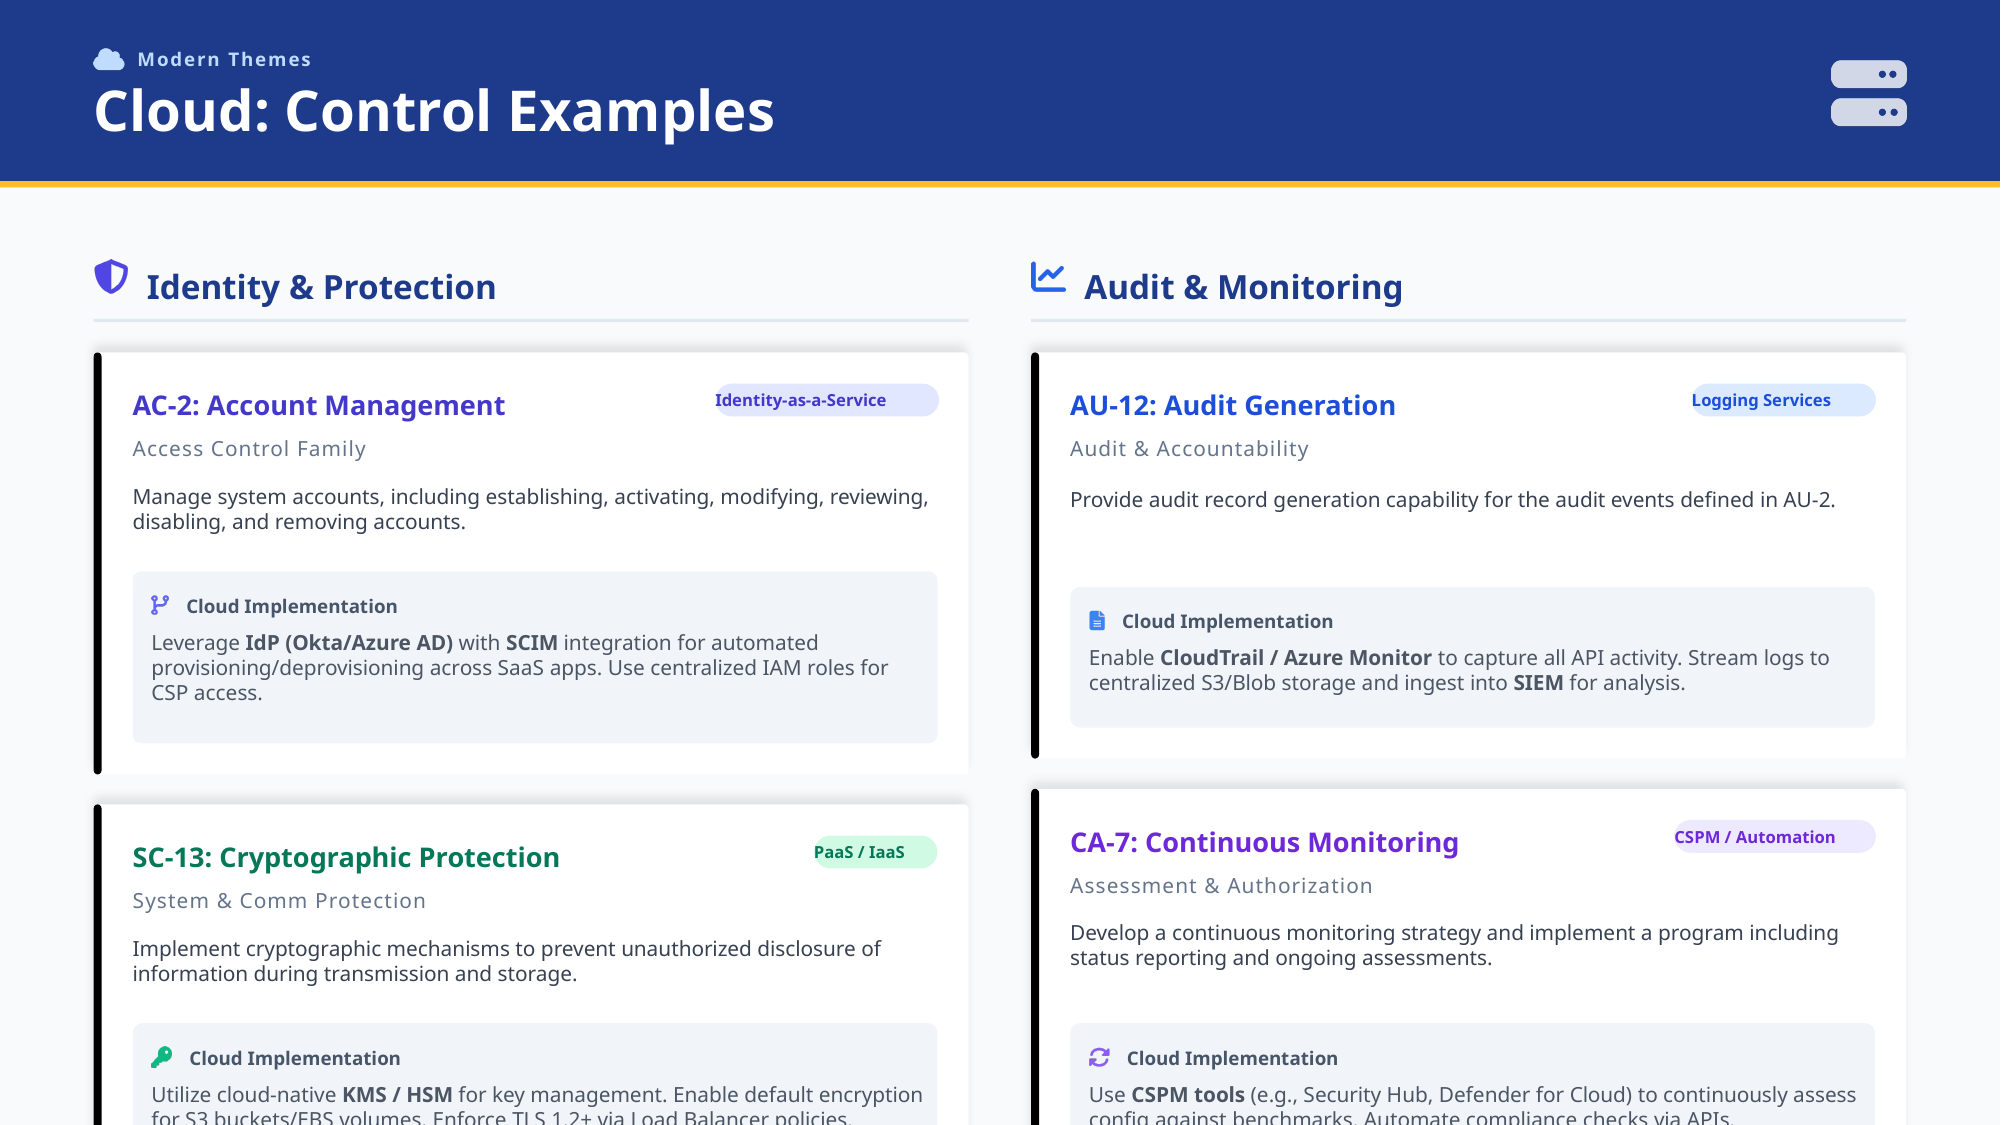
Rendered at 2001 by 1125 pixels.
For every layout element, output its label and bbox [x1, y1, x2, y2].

picture [1031, 258, 1066, 294]
picture [93, 258, 129, 294]
picture [1088, 610, 1105, 631]
picture [1831, 55, 1907, 131]
picture [151, 594, 169, 616]
picture [1088, 1046, 1110, 1068]
picture [93, 46, 125, 72]
text_box [0, 0, 2000, 1125]
picture [151, 1046, 172, 1068]
